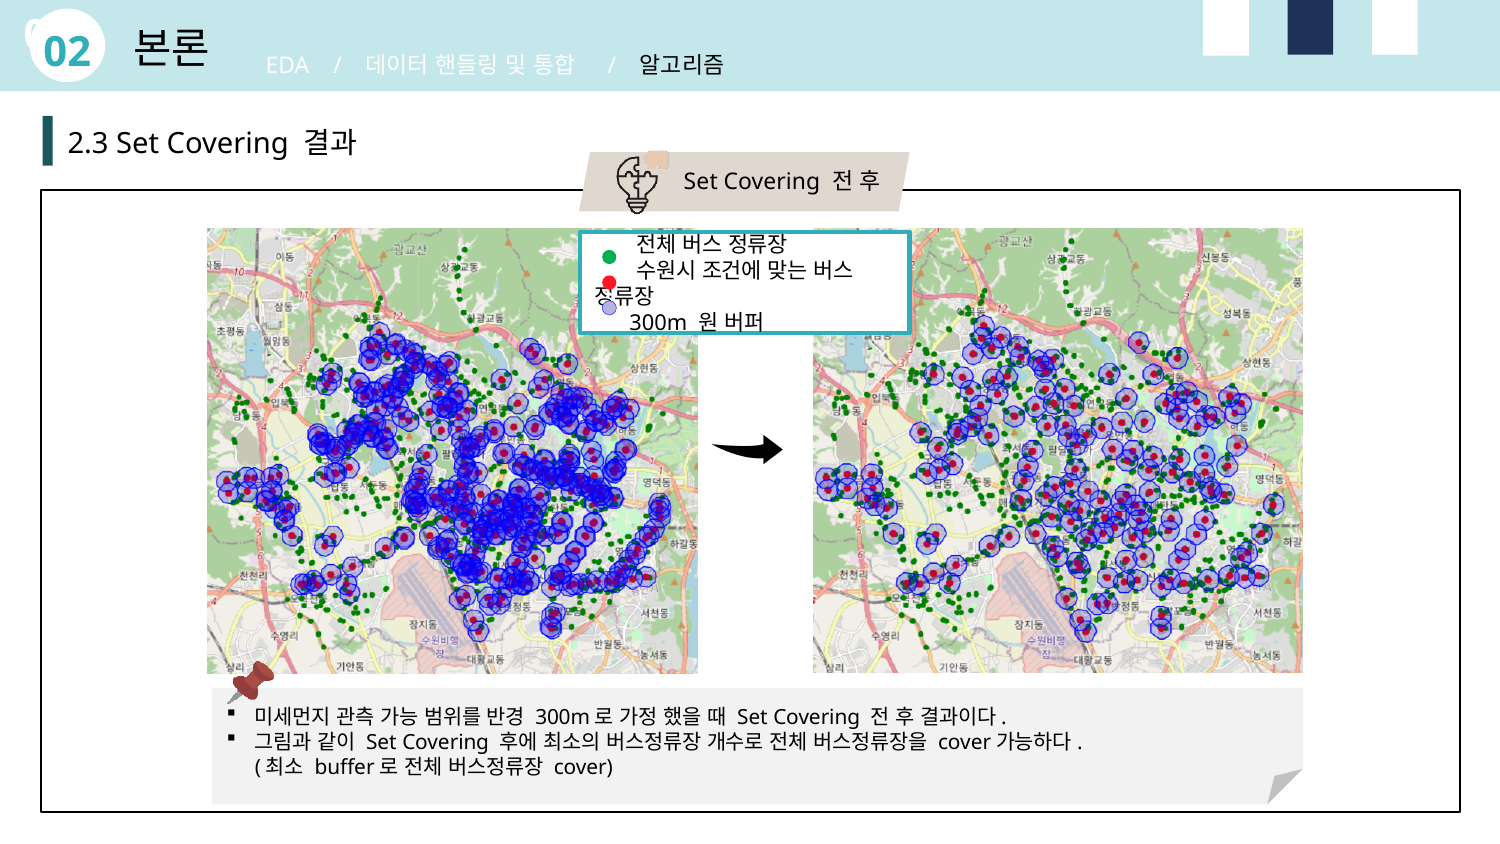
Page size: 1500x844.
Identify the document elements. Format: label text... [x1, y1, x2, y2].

text_box 전체 버스 정류장 수원시 조건에 맞는 버스 정류장 300m 원 버퍼 [700, 230, 808, 335]
picture [207, 228, 698, 704]
text_box [0, 0, 118, 93]
text_box [1201, 0, 1251, 58]
text_box [40, 114, 55, 168]
text_box 본론 [118, 0, 237, 95]
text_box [8, 0, 110, 83]
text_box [578, 148, 1500, 215]
picture [812, 227, 1304, 674]
text_box 2.3 Set Covering 결과 [55, 121, 681, 163]
text_box EDA / 데이터 핸들링 및 통합 / 알고리즘 [250, 44, 866, 85]
text_box [1286, 0, 1335, 57]
text_box [1370, 0, 1420, 57]
picture [708, 420, 787, 479]
text_box [39, 188, 1462, 814]
text_box [237, 0, 1500, 93]
